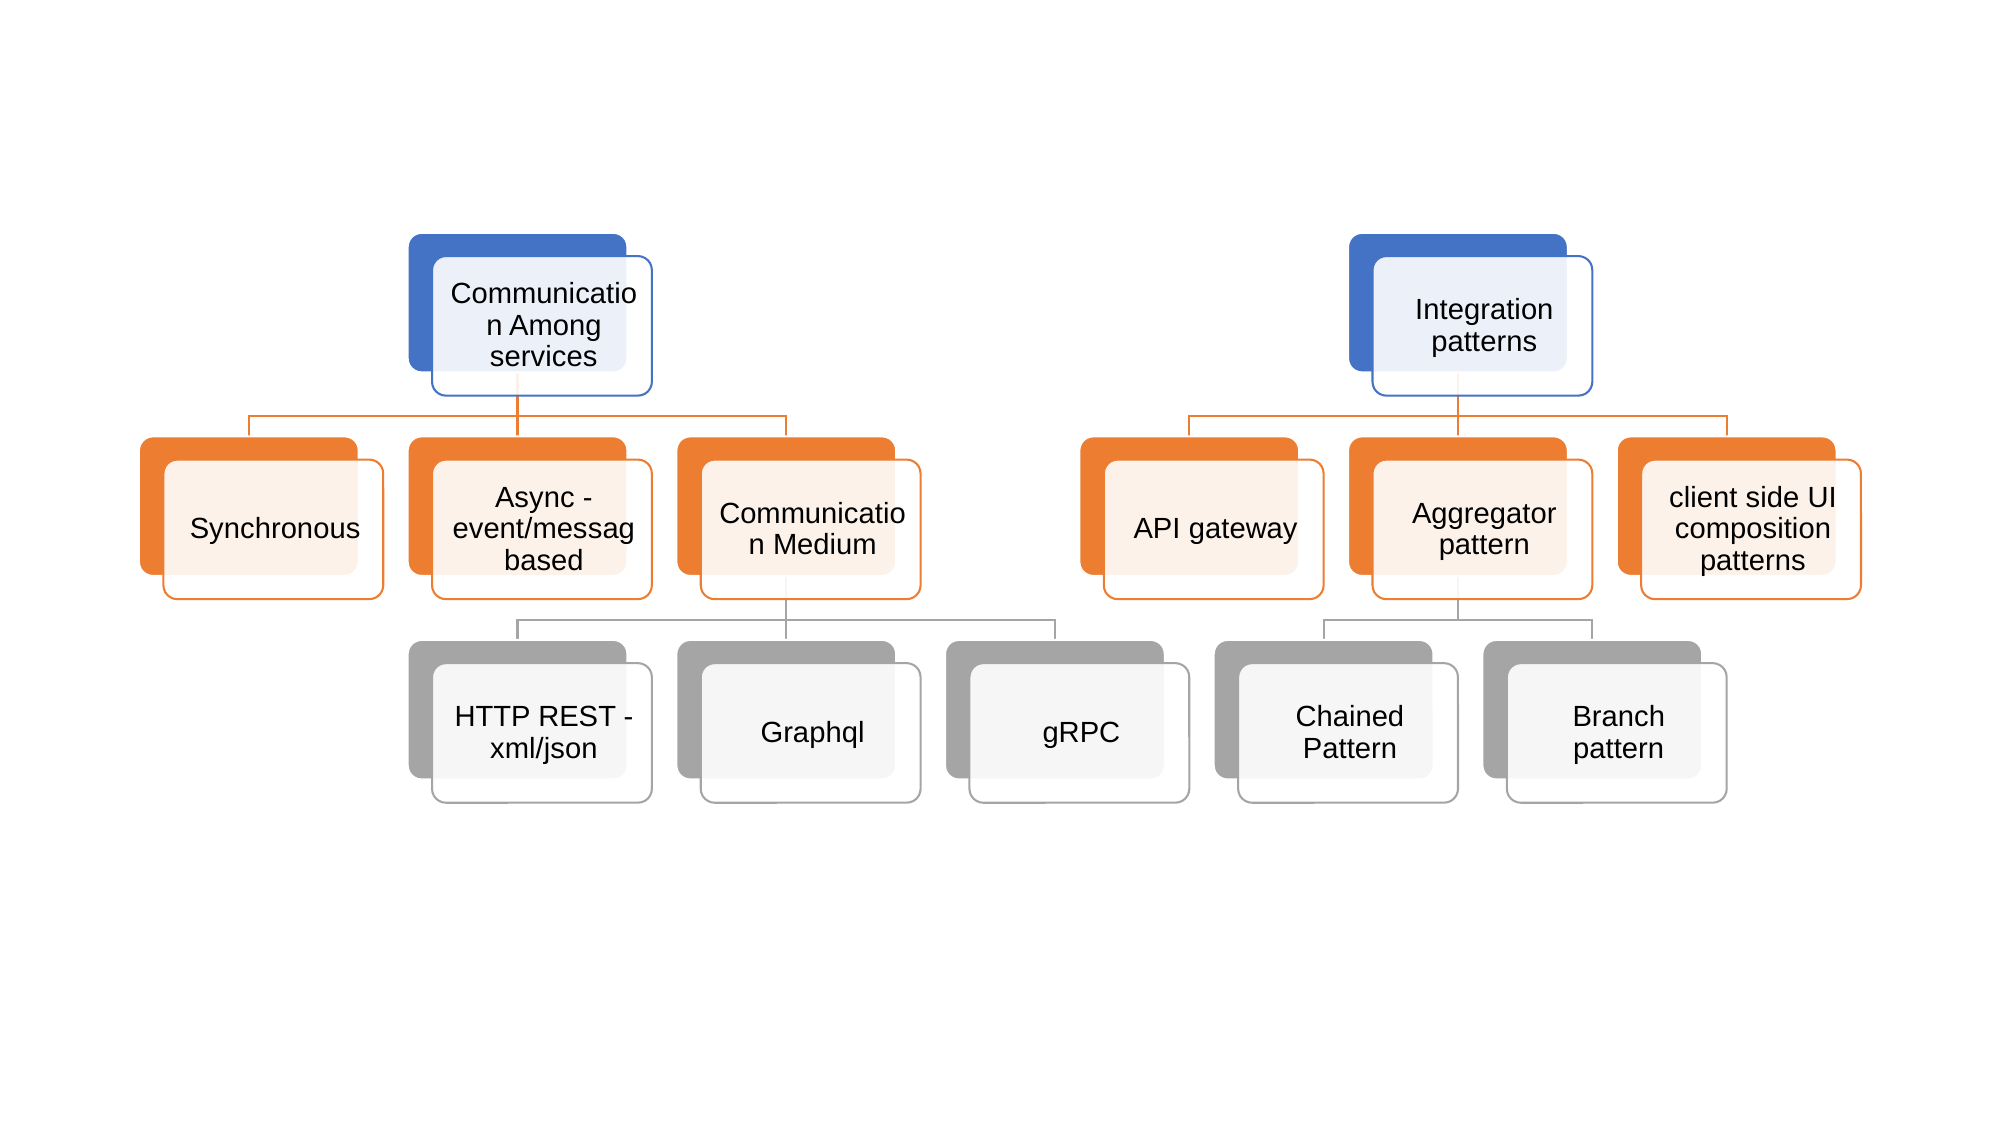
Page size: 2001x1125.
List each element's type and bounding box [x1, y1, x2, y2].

text_box [137, 22, 1863, 1014]
